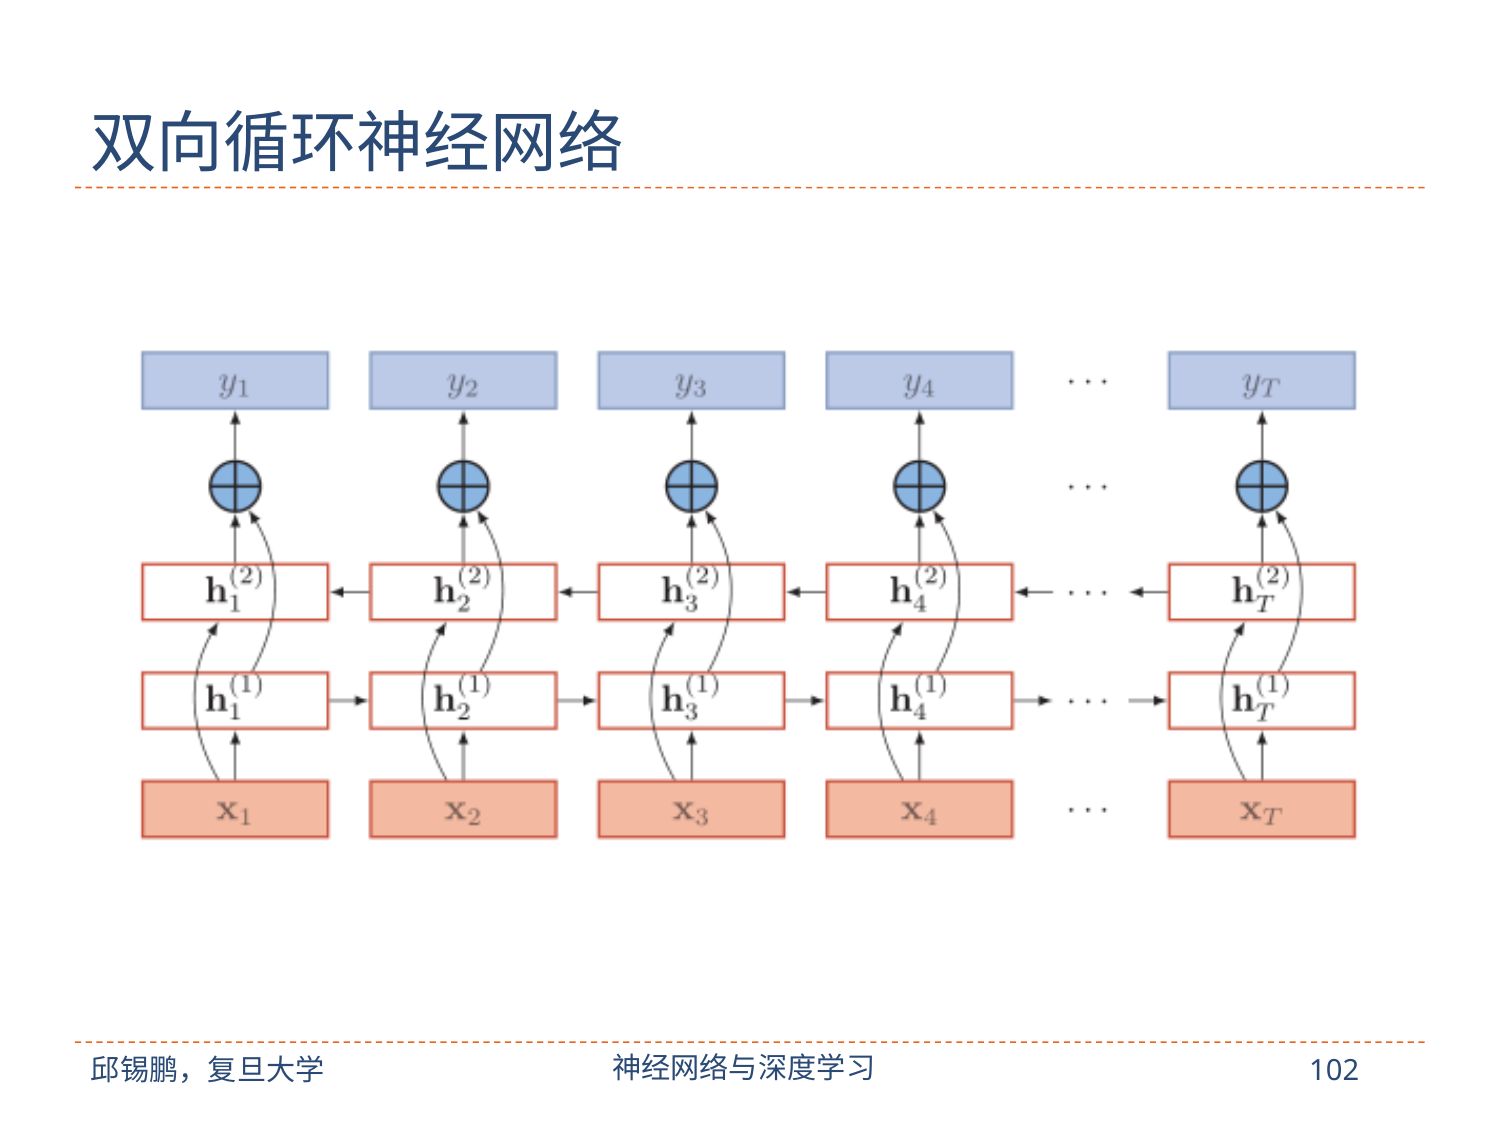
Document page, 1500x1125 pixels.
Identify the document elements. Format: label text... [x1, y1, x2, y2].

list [104, 324, 1407, 875]
title 双向循环神经网络 [75, 24, 1425, 188]
